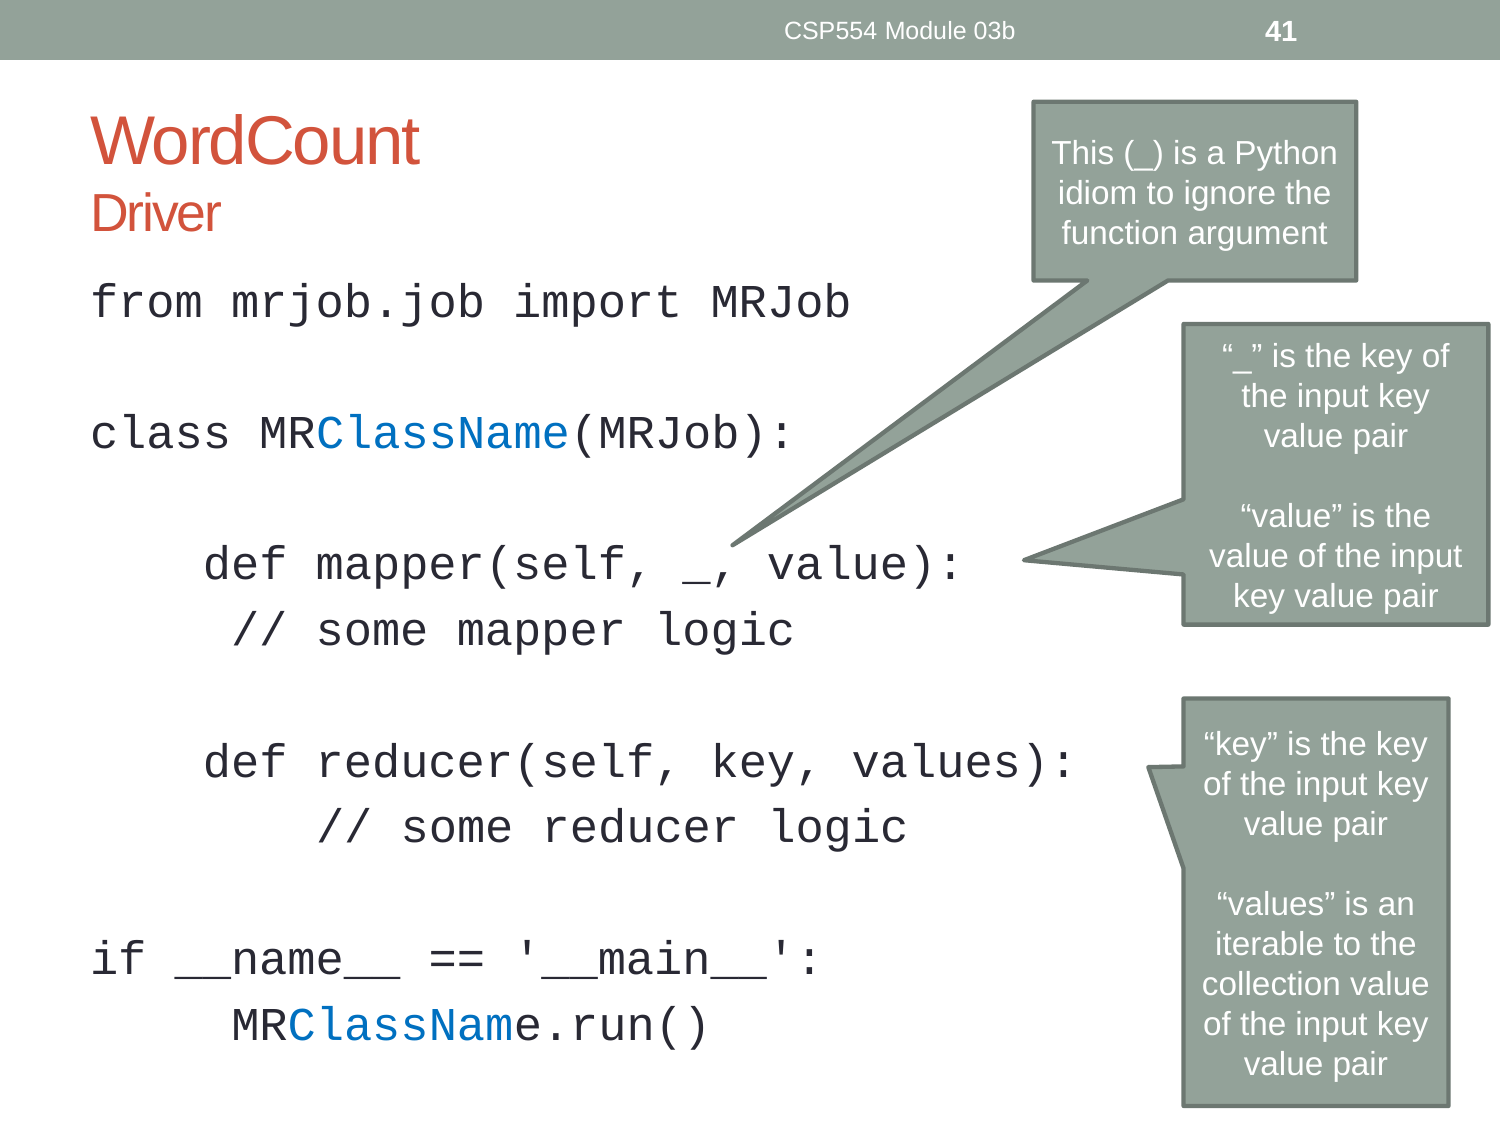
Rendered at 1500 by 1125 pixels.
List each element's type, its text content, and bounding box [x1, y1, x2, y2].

text_box “key” is the key of the input key value pair “values” is an iterable to the collection value of the input key value pair [1146, 696, 1451, 1109]
footer CSP554 Module 03b [562, 3, 1238, 57]
text_box This (_) is a Python idiom to ignore the function argument [730, 99, 1359, 548]
text_box “_” is the key of the input key value pair “value” is the value of the input key value pair [1021, 321, 1491, 627]
list from mrjob.job import MRJob class MRClassName(MRJob): def mapper(self, _, value): // some mapper logic def reducer(self, key, values): // some reducer logic if __name__ == '__main__': MRClassName.run() [75, 262, 1425, 1063]
title WordCount Driver [75, 87, 1425, 250]
slide_number 41 [1250, 3, 1425, 57]
